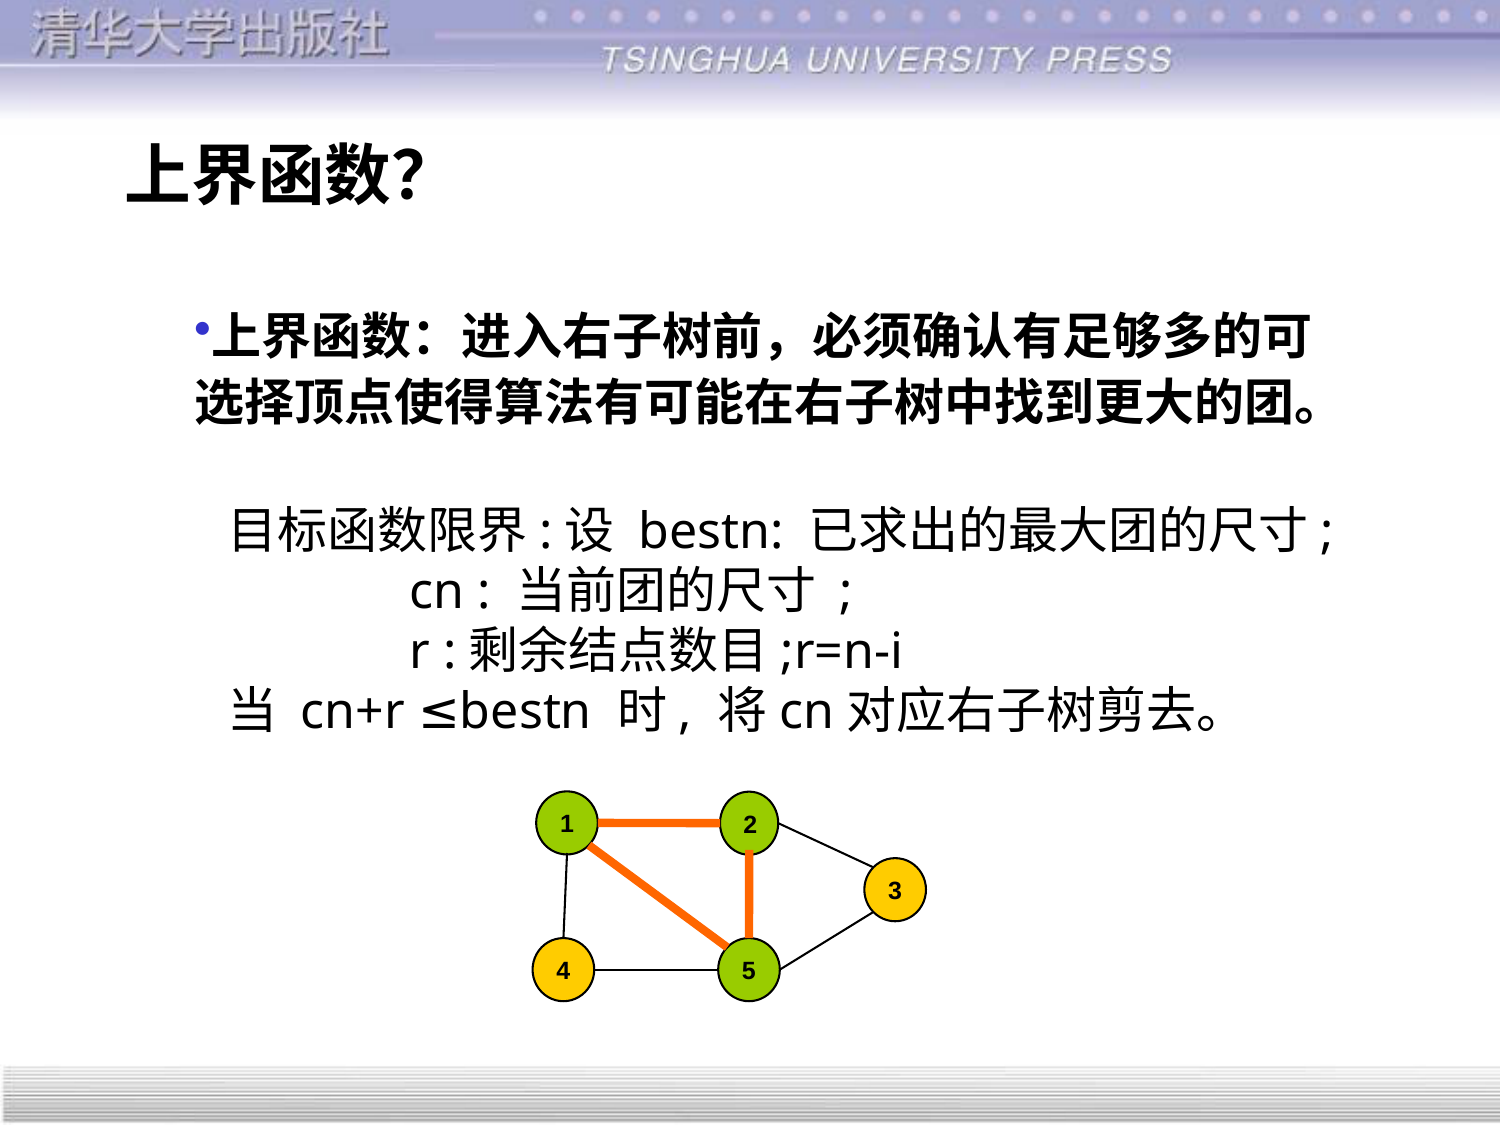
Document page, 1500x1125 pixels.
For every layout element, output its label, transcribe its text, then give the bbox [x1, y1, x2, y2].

text_box 上界函数？ [110, 125, 1461, 313]
text_box 目标函数限界:设 bestn: 已求出的最大团的尺寸; cn : 当前团的尺寸 ; r :剩余结点数目;r=n-i 当 cn+r ≤bestn 时, 将cn对应右子树剪去。 [212, 491, 1461, 747]
picture [0, 0, 1500, 1125]
text_box 上界函数：进入右子树前，必须确认有足够多的可选择顶点使得算法有可能在右子树中找到更大的团。 [179, 313, 1376, 438]
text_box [537, 792, 922, 1000]
